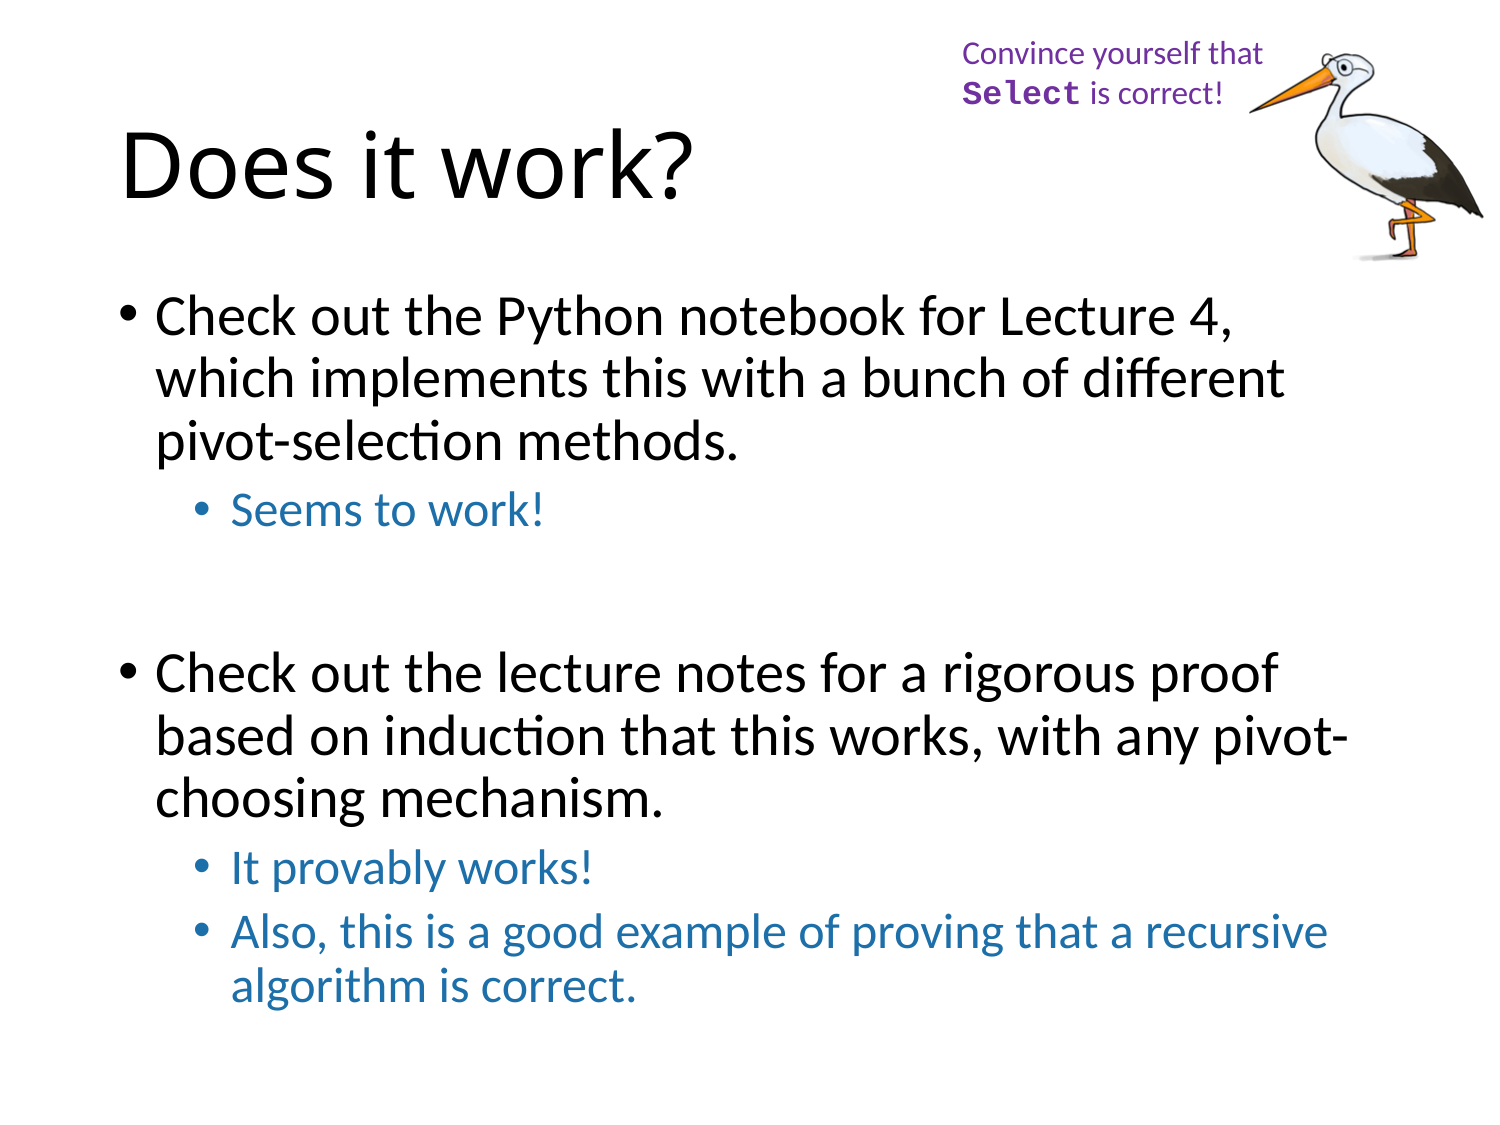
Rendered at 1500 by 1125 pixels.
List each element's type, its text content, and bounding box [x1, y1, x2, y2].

list Check out the Python notebook for Lecture 4, which implements this with a bunch of different pivot-selection methods. Seems to work! Check out the lecture notes for a rigorous proof based on induction that this works, with any pivot-choosing mechanism. It provably works! Also, this is a good example of proving that a recursive algorithm is correct. [103, 277, 1397, 1103]
title Does it work? [103, 59, 1240, 277]
text_box Convince yourself that Select is correct! [947, 24, 1240, 119]
picture [1240, 12, 1500, 278]
